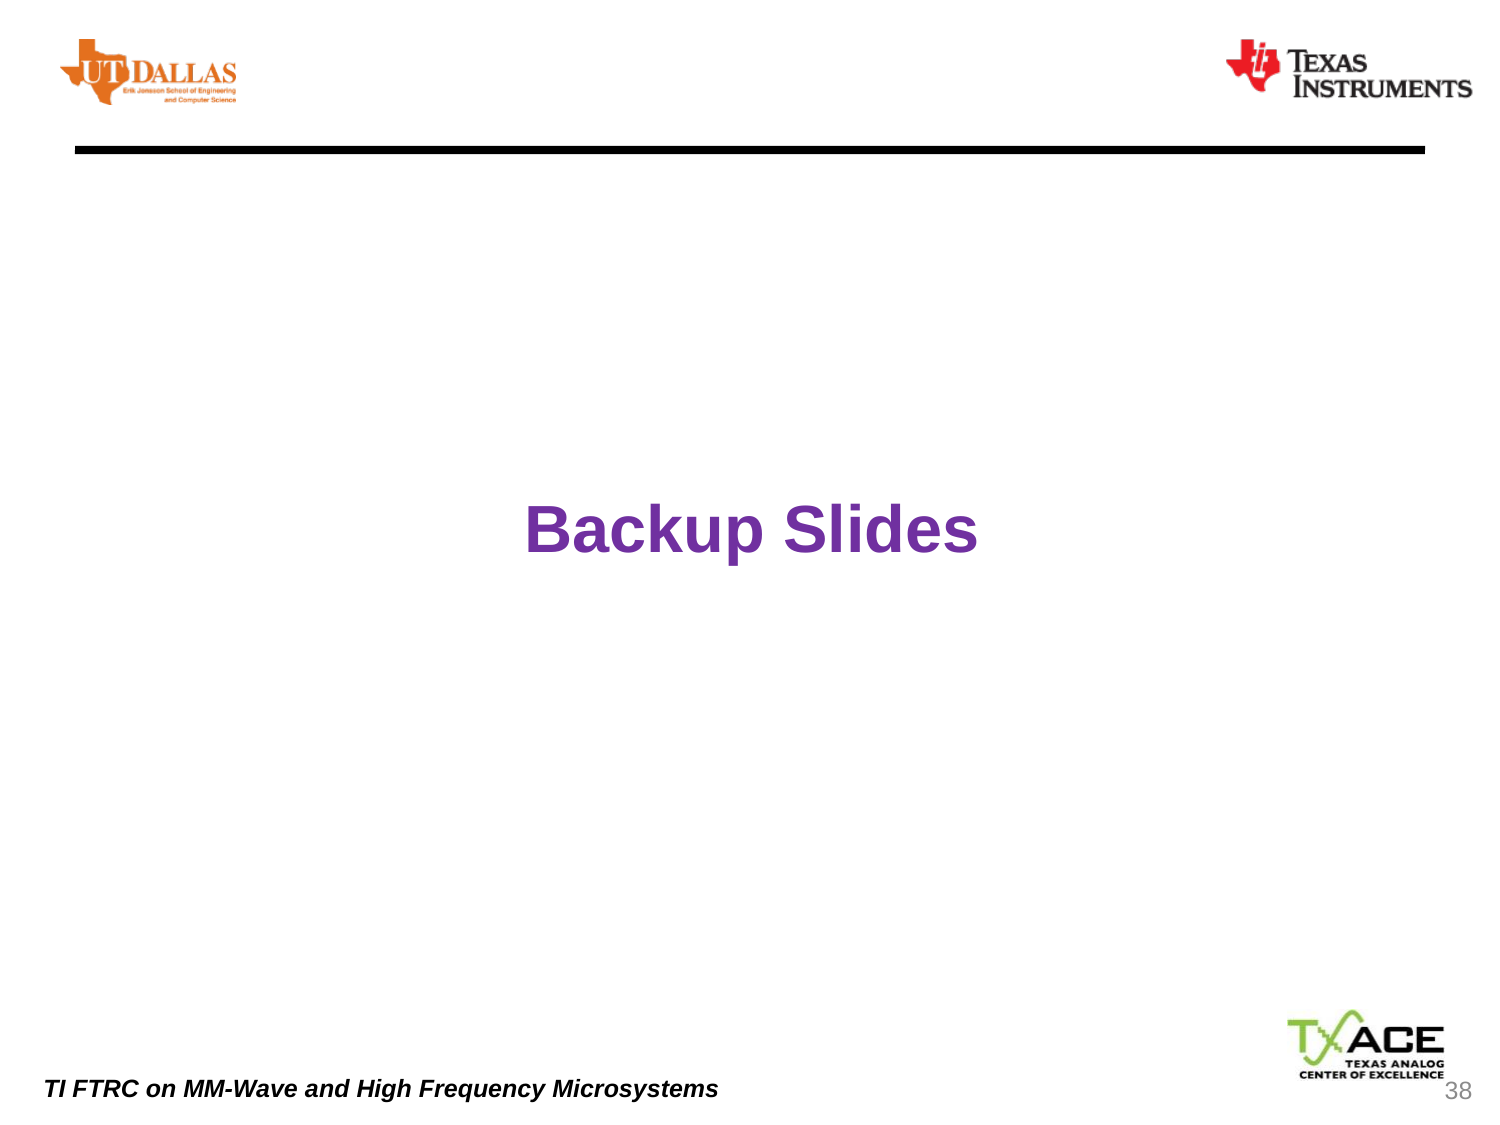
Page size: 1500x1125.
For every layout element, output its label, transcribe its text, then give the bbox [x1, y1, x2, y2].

list Backup Slides [58, 412, 1446, 574]
picture [1287, 1008, 1445, 1082]
slide_number 38 [1149, 1059, 1488, 1120]
footer TI FTRC on MM-Wave and High Frequency Microsystems [28, 1057, 754, 1118]
picture [1224, 12, 1476, 126]
picture [60, 39, 236, 105]
